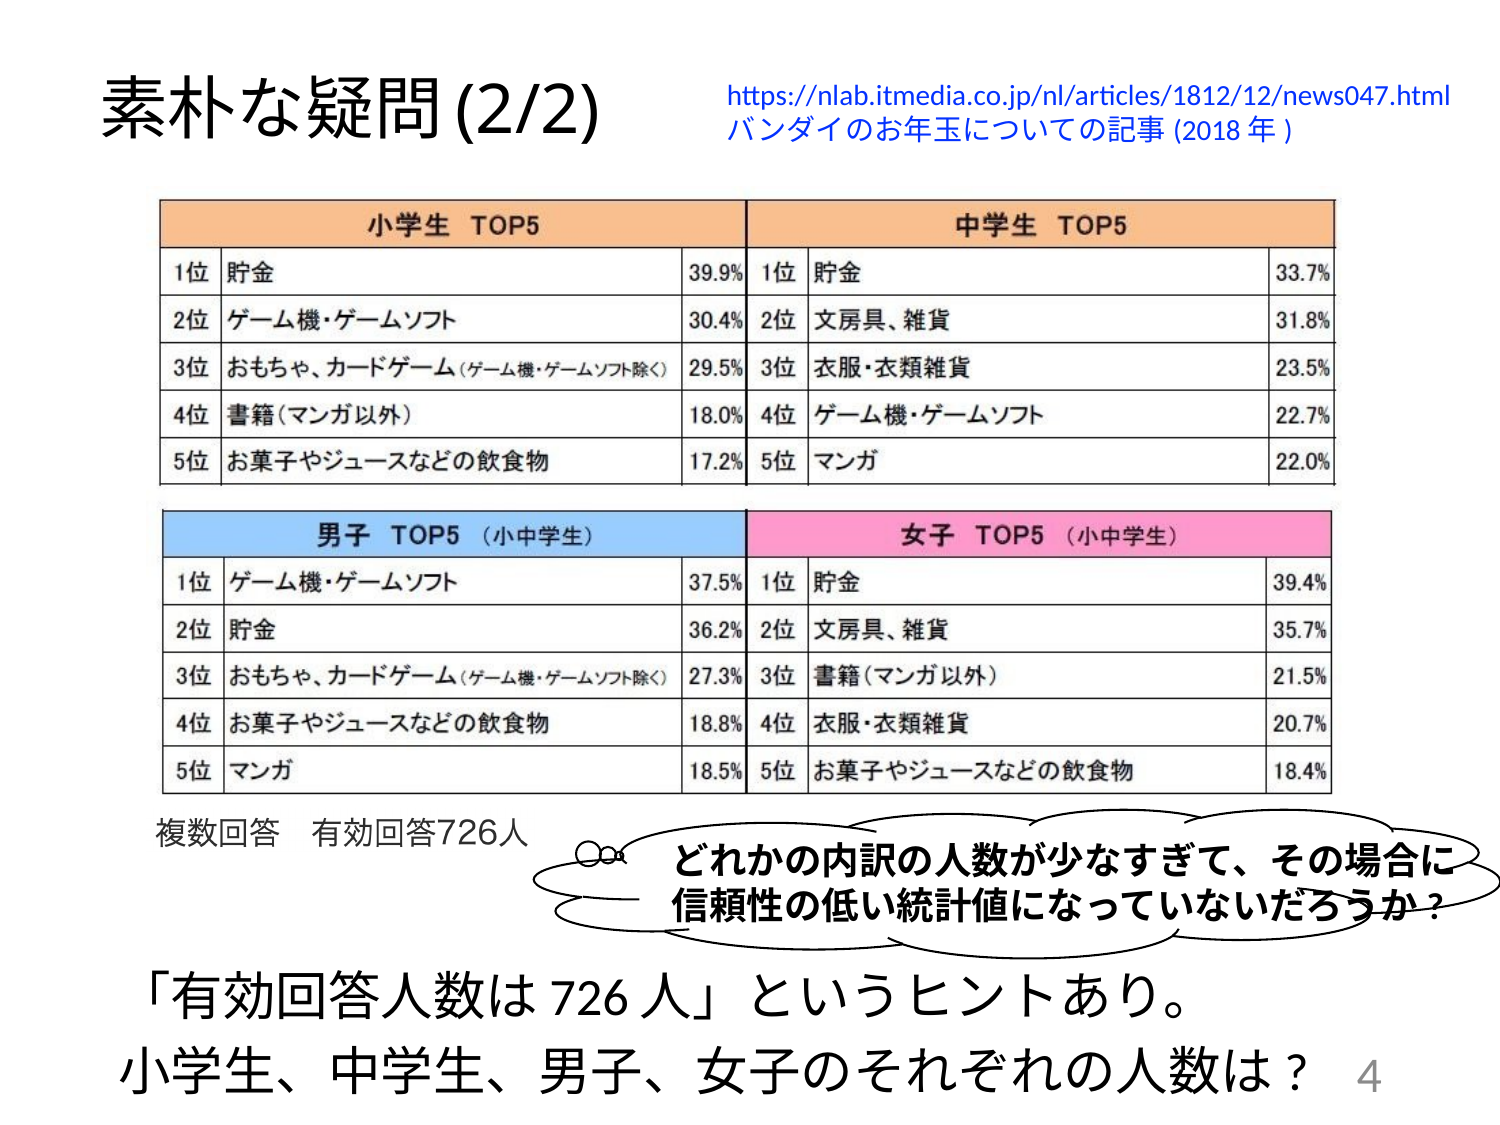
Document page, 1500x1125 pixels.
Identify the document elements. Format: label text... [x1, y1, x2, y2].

text_box [675, 814, 1411, 829]
title 素朴な疑問(2/2) [84, 66, 1378, 157]
text_box https://nlab.itmedia.co.jp/nl/articles/1812/12/news047.html バンダイのお年玉についての記事(2018年) [712, 68, 1478, 154]
text_box [532, 832, 656, 933]
picture [146, 186, 1354, 852]
text_box どれかの内訳の人数が少なすぎて、その場合に信頼性の低い統計値になっていないだろうか? [656, 829, 1478, 935]
text_box [1478, 864, 1500, 900]
slide_number 4 [1059, 1042, 1397, 1103]
text_box [672, 935, 1323, 960]
list 「有効回答人数は726人」というヒントあり。 小学生、中学生、男子、女子のそれぞれの人数は? [103, 962, 1397, 1112]
